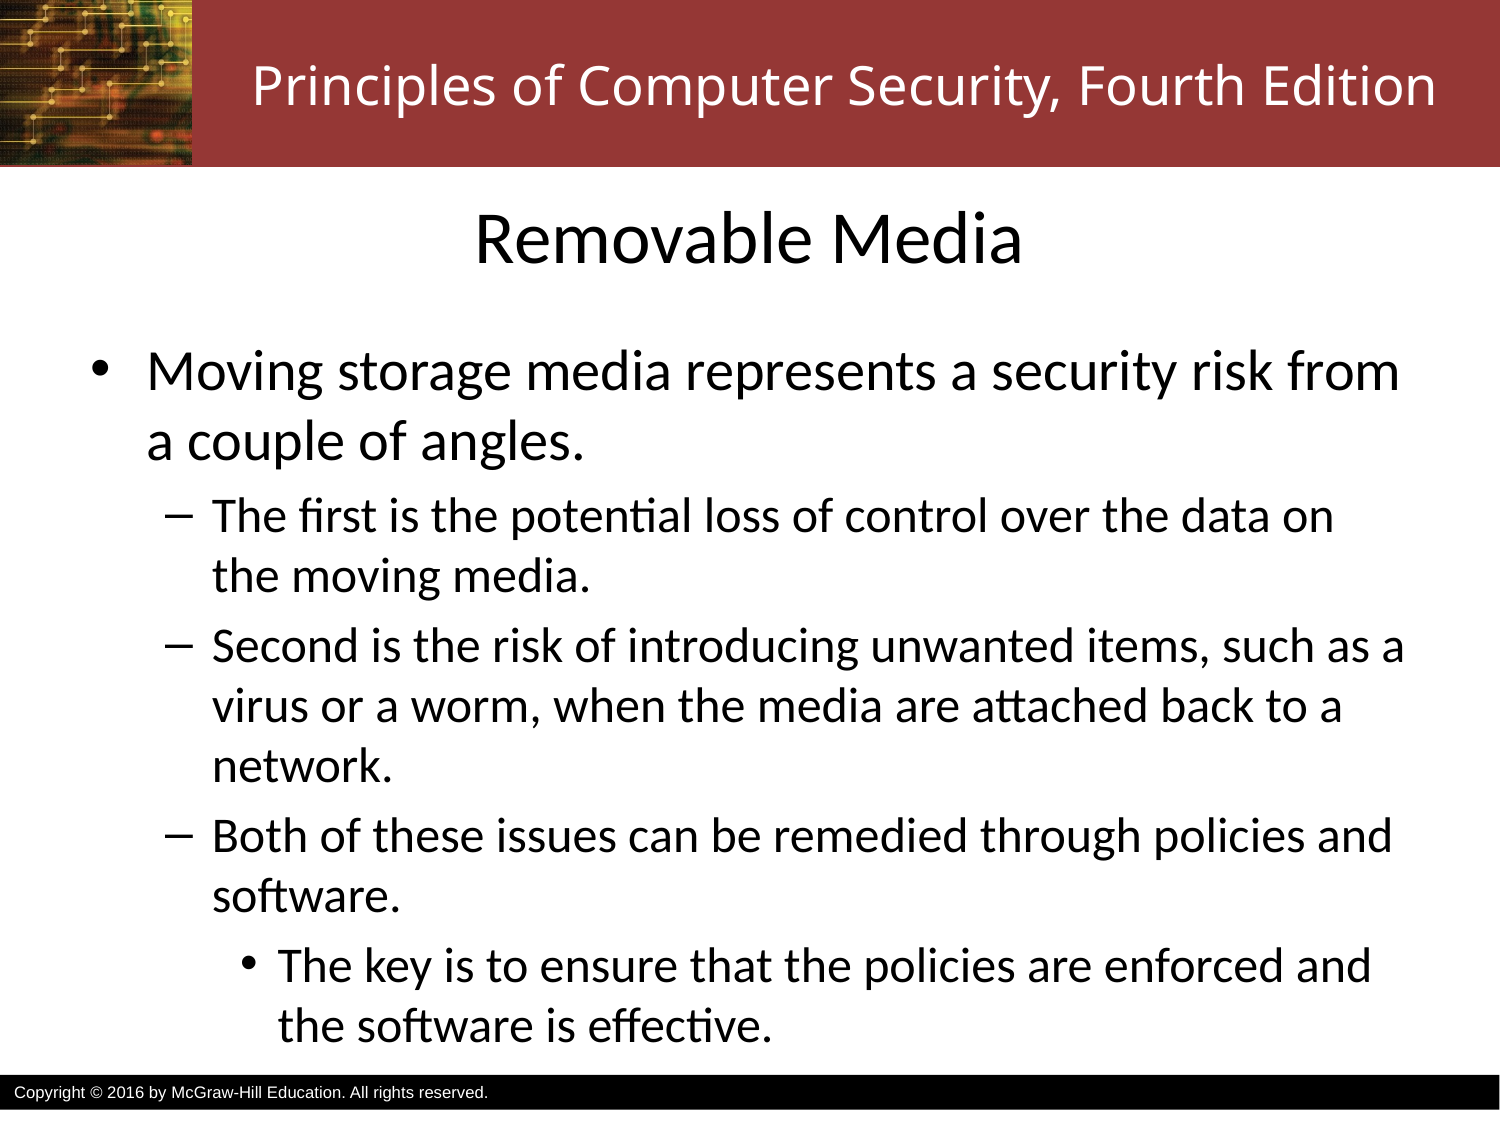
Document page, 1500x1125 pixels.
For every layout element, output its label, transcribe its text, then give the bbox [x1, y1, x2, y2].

picture [0, 0, 192, 165]
list Moving storage media represents a security risk from a couple of angles. The first is the potential loss of control over the data on the moving media. Second is the risk of introducing unwanted items, such as a virus or a worm, when the media are attached back to a network. Both of these issues can be remedied through policies and software. The key is to ensure that the policies are enforced and the software is effective. [75, 324, 1425, 1088]
title Removable Media [75, 181, 1425, 324]
